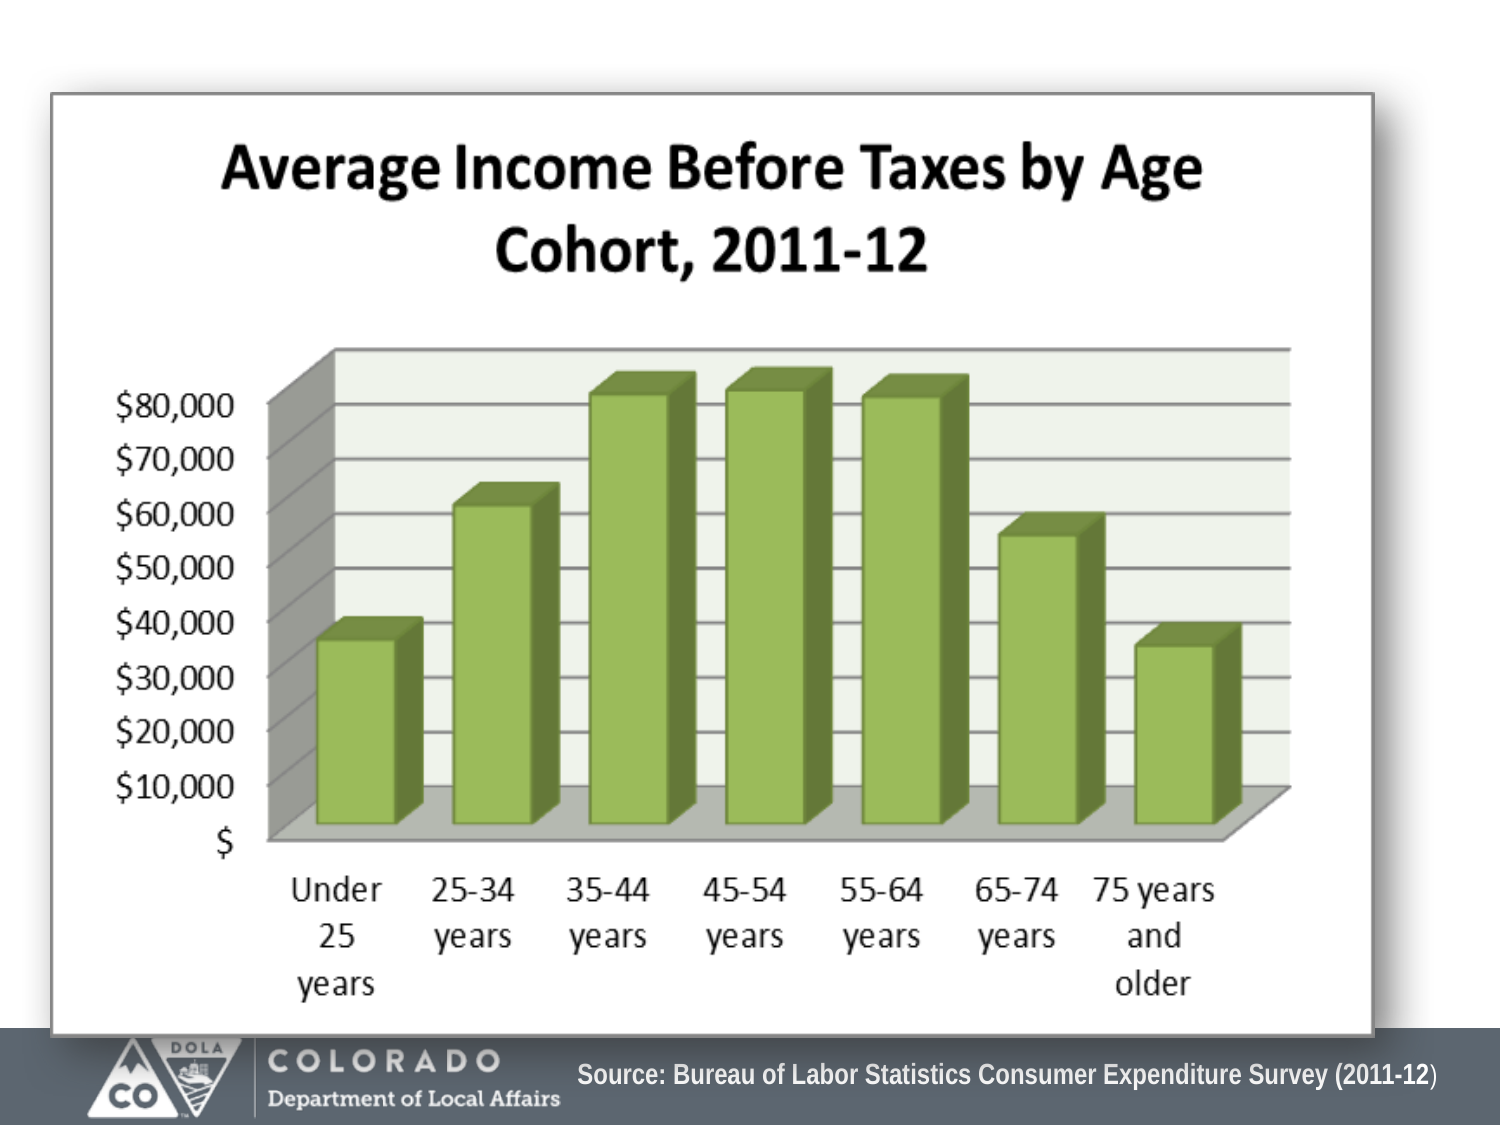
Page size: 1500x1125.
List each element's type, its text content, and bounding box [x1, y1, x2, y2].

picture [49, 92, 1376, 1038]
picture [86, 1049, 561, 1119]
text_box Source: Bureau of Labor Statistics Consumer Expenditure Survey (2011-12) [562, 1047, 1463, 1098]
